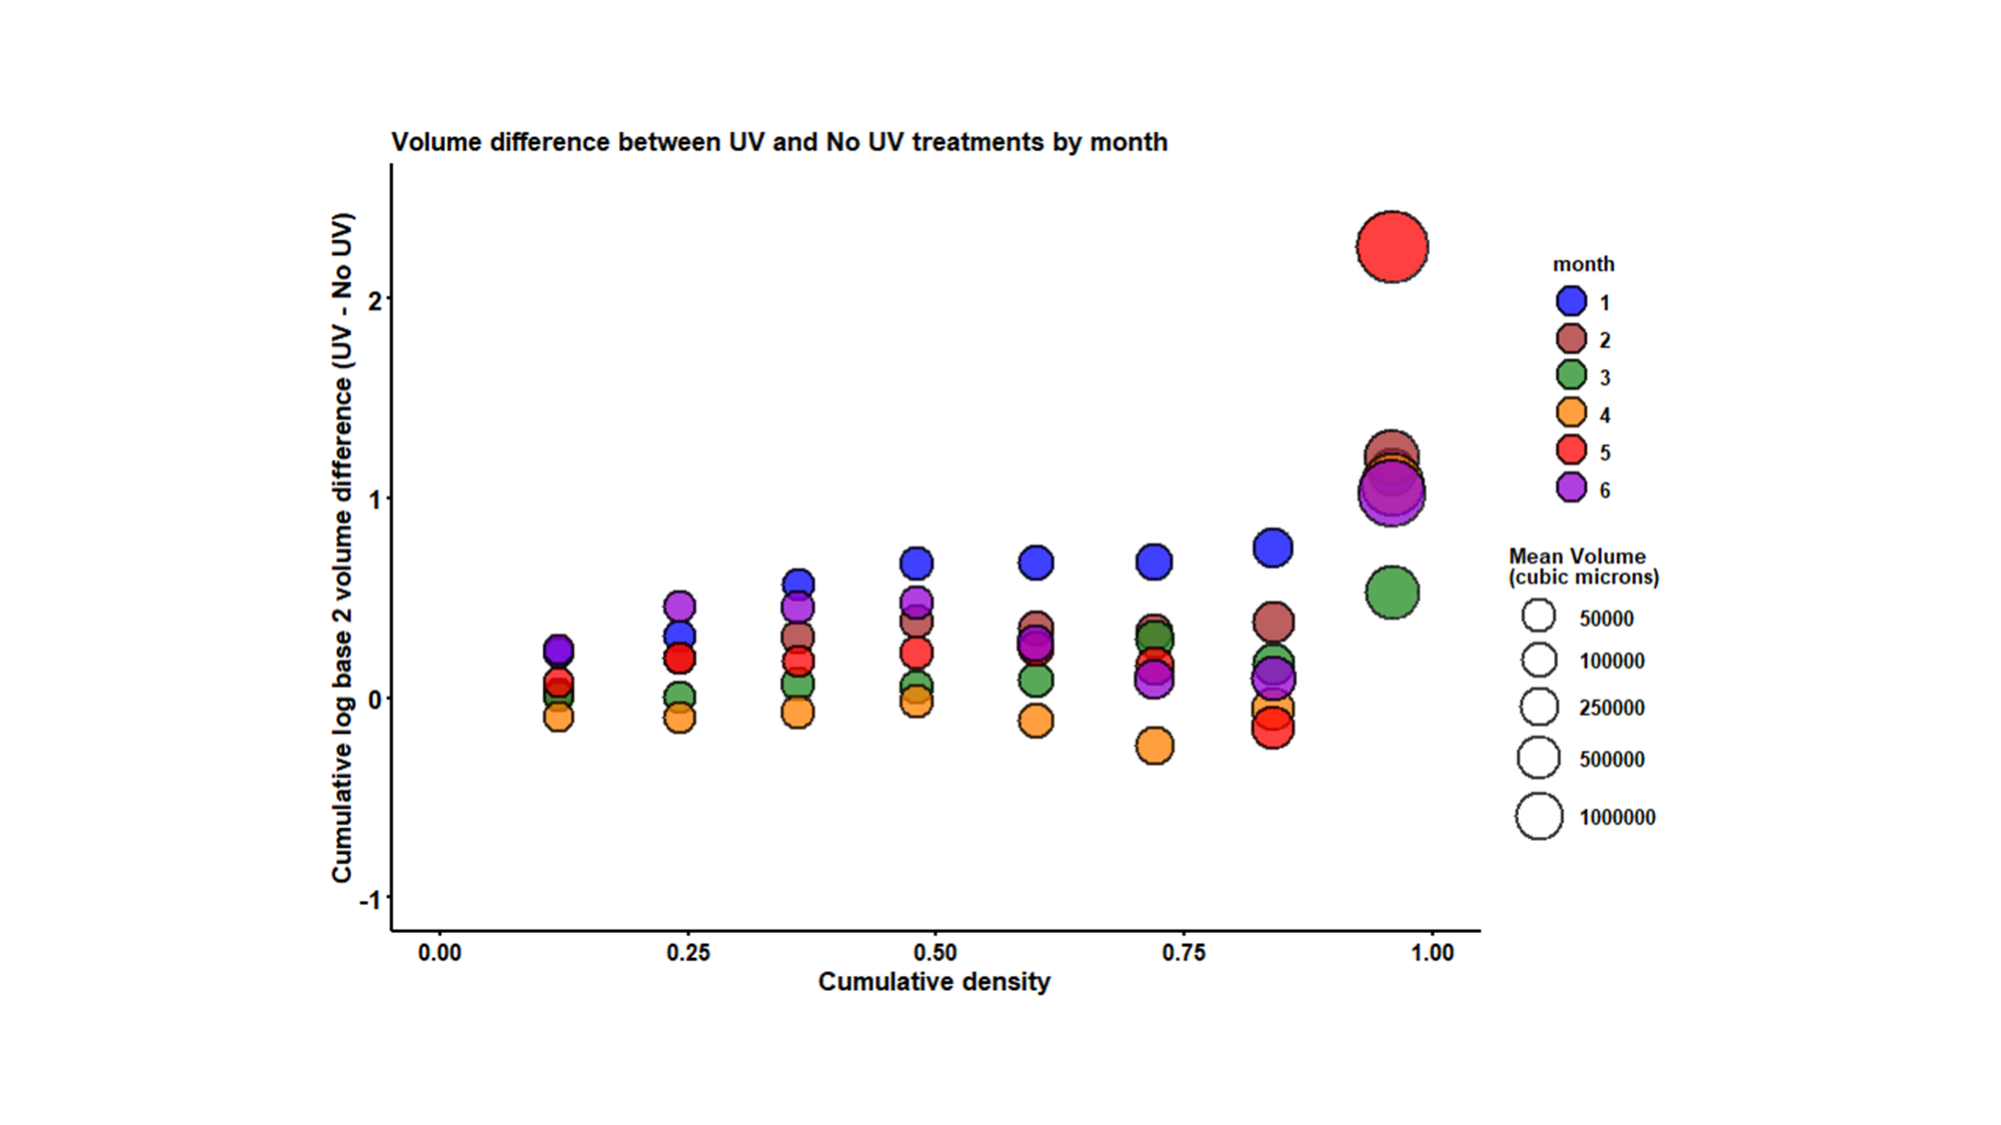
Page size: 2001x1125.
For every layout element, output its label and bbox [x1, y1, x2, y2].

picture [307, 107, 1692, 1017]
